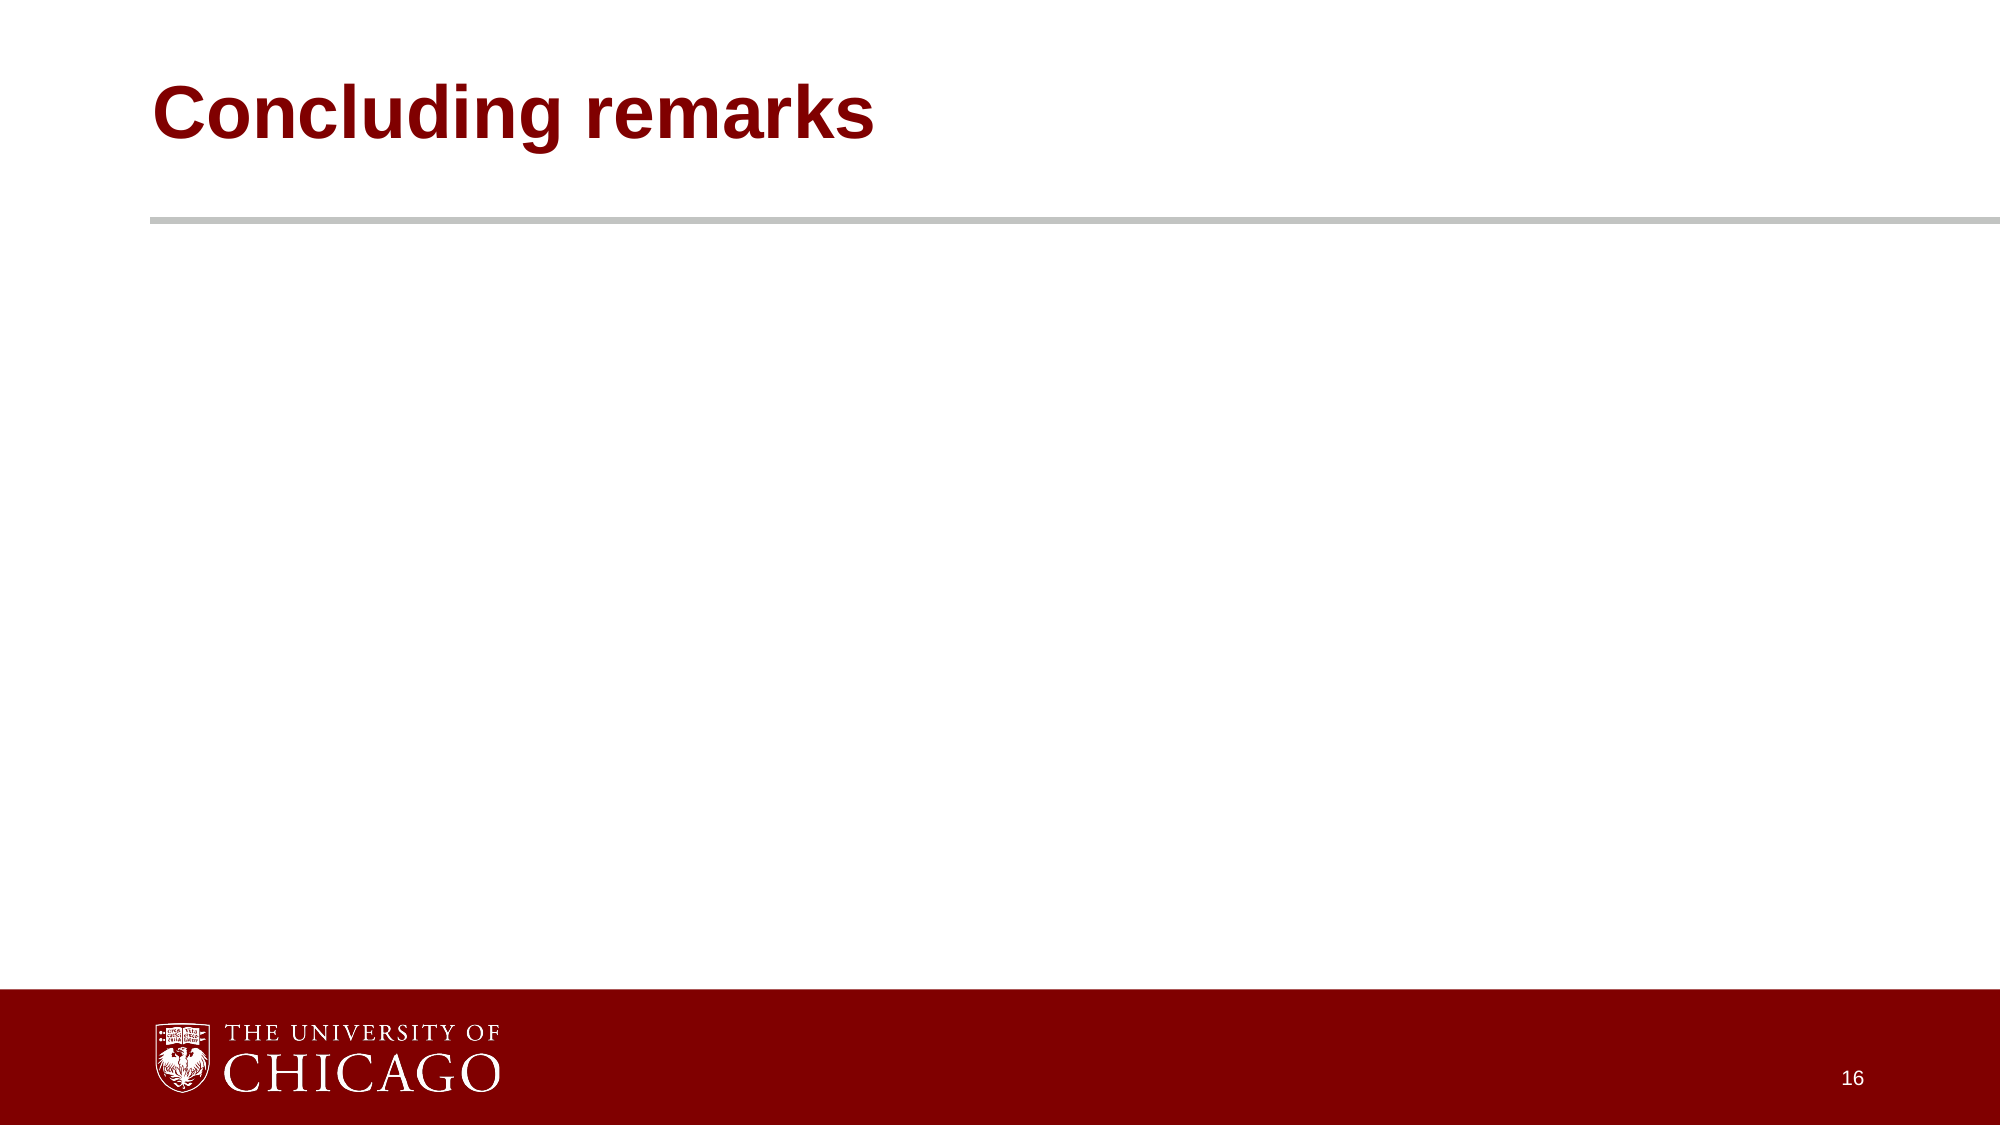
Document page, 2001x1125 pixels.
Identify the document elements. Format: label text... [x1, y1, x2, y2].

title Concluding remarks [137, 0, 1863, 218]
slide_number 16 [1412, 1046, 1880, 1107]
